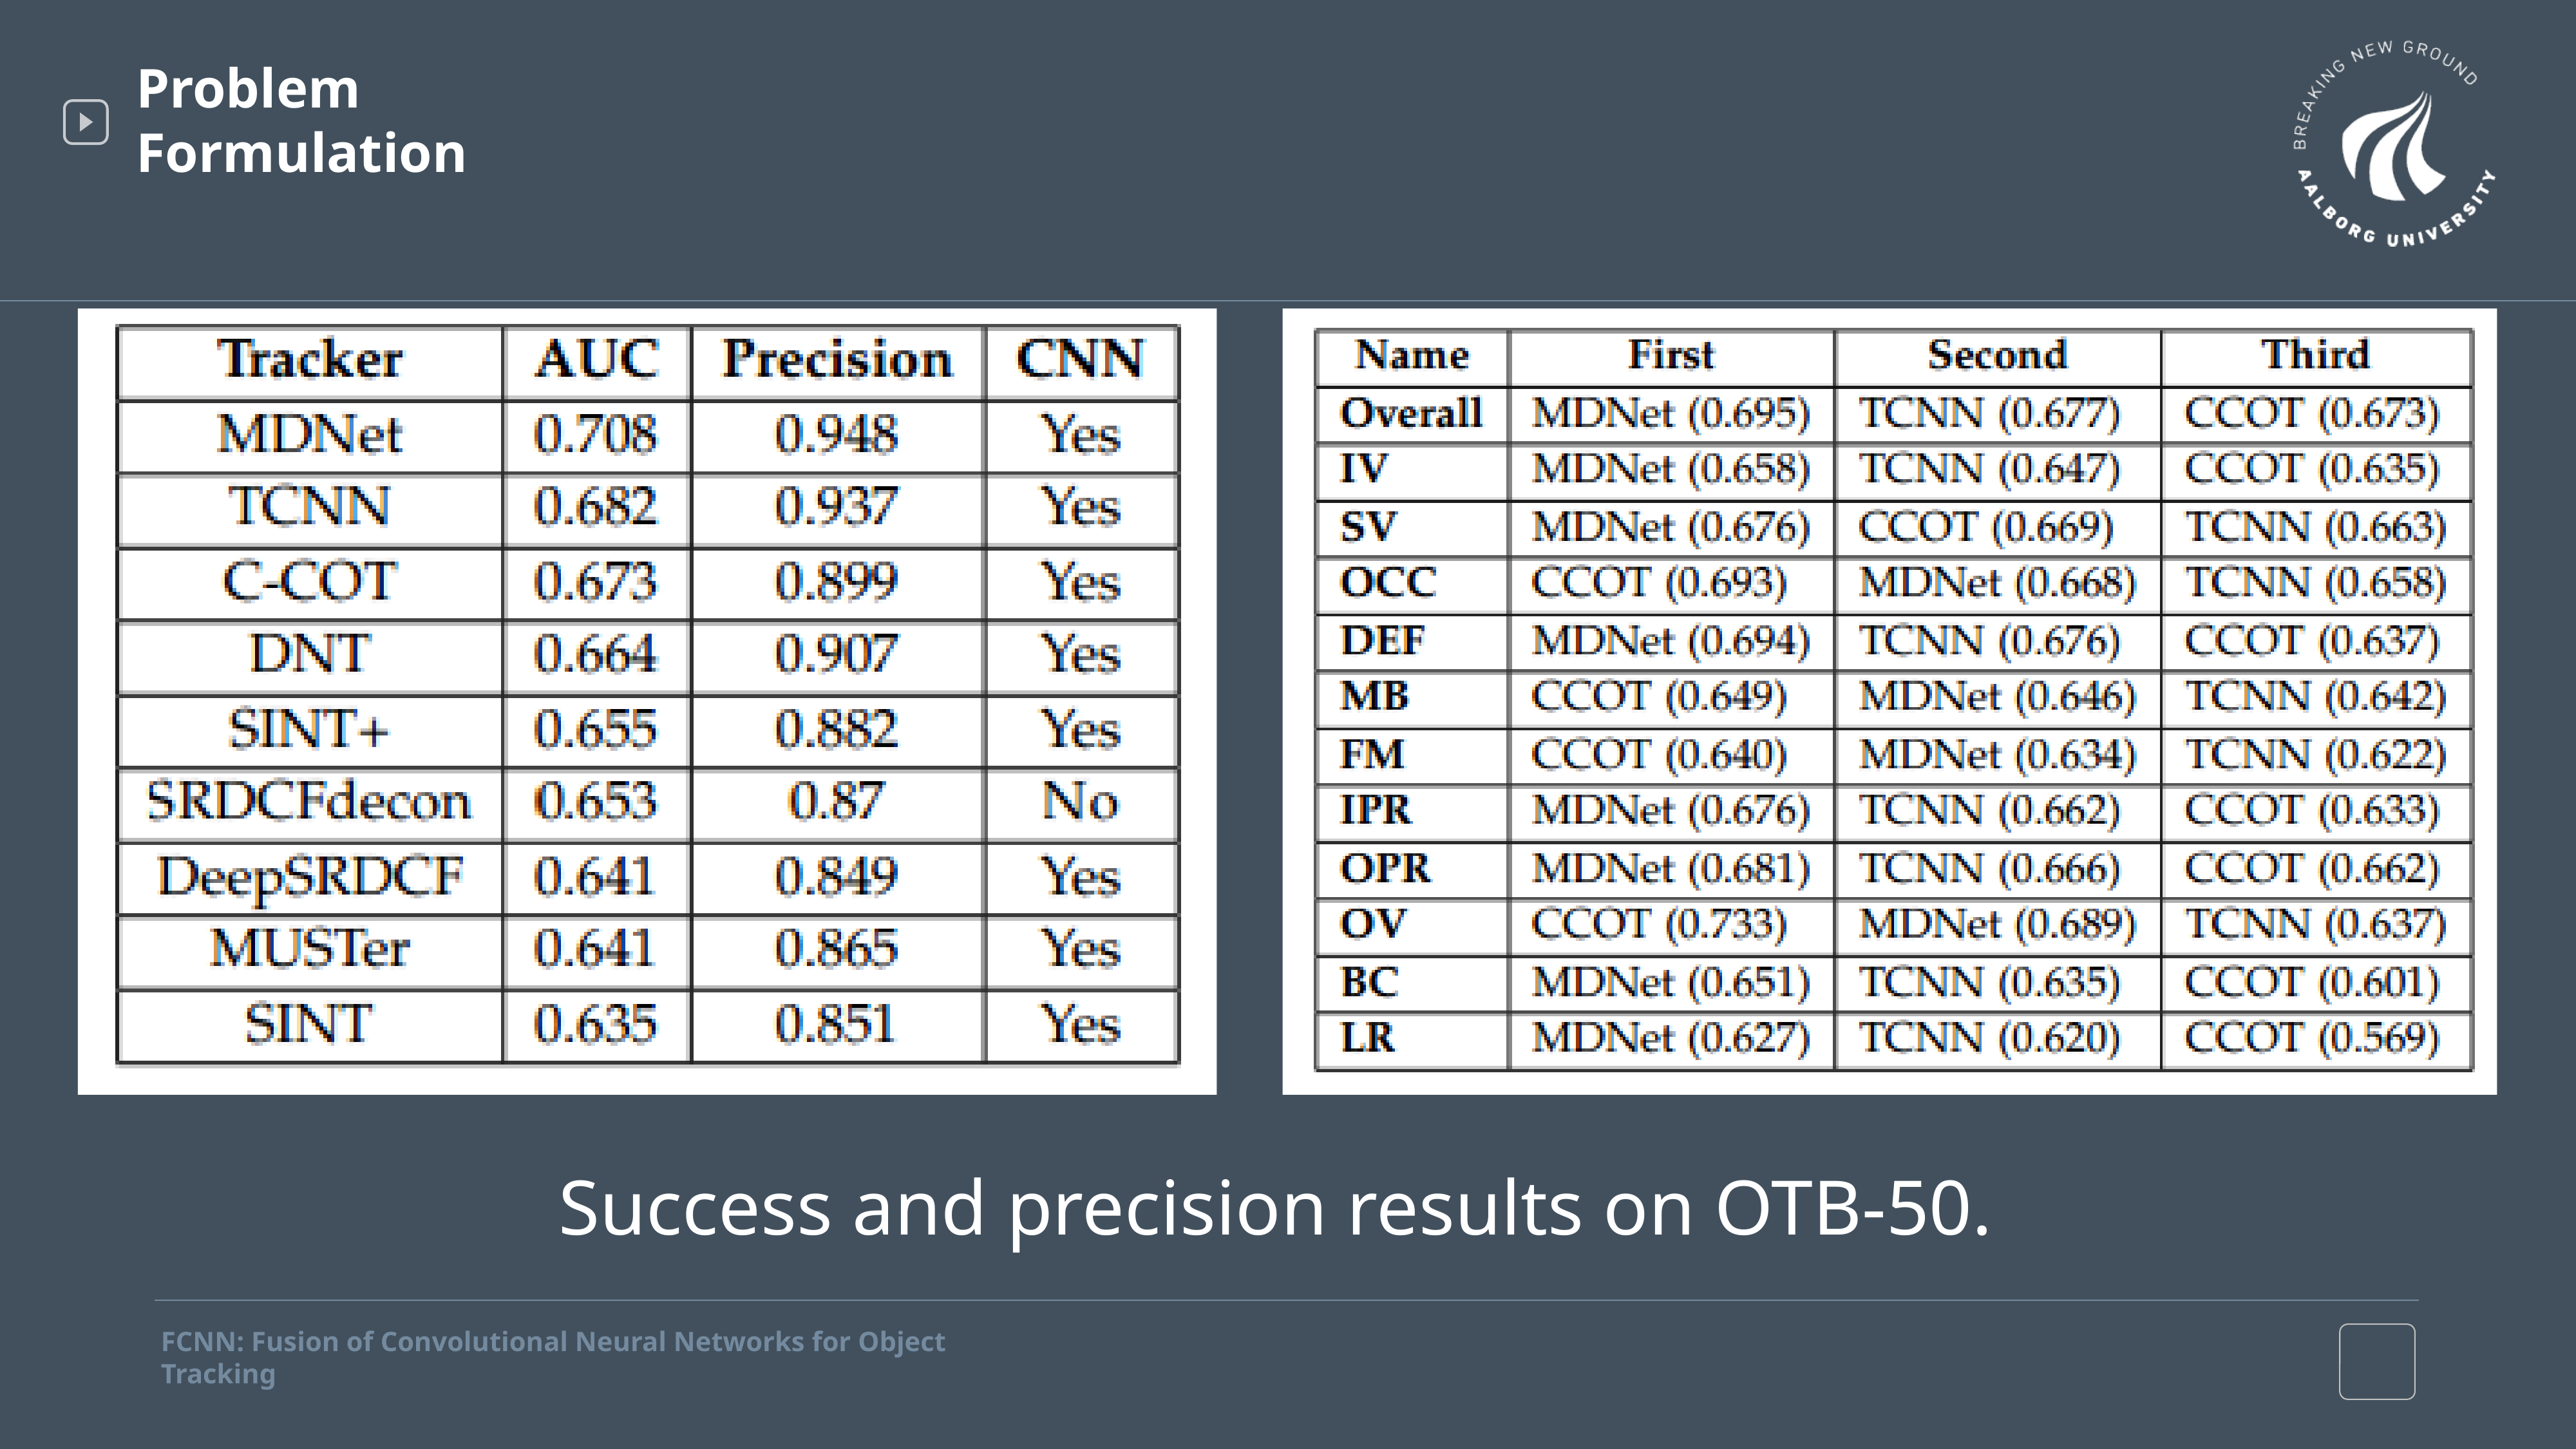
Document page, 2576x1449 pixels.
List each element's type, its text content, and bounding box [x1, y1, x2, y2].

picture [77, 308, 1217, 1095]
text_box Success and precision results on OTB-50. [77, 1153, 2474, 1256]
text_box Problem Formulation [130, 80, 687, 157]
picture [2293, 41, 2497, 247]
picture [1282, 308, 2497, 1095]
